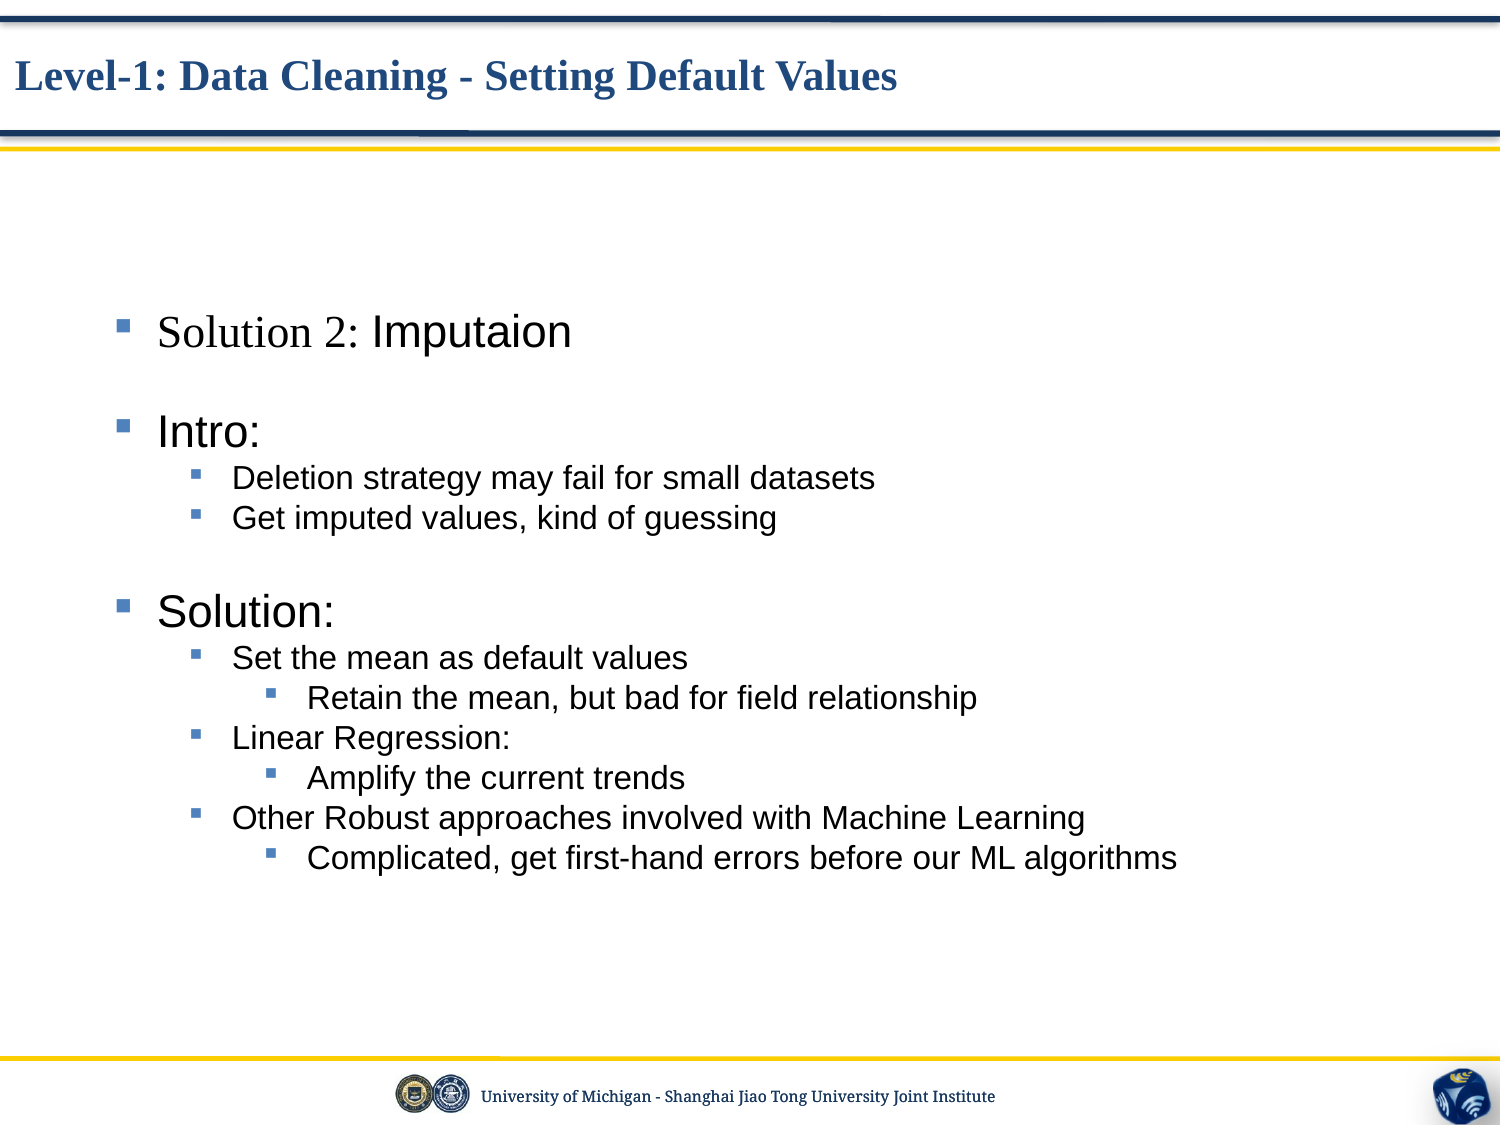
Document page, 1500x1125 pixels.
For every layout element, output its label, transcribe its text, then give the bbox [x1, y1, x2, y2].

text_box Level-1: Data Cleaning - Setting Default Values [0, 21, 1500, 126]
picture [1423, 1058, 1494, 1125]
text_box Solution 2: Imputaion Intro: Deletion strategy may fail for small datasets Get imputed values, kind of guessing Solution: Set the mean as default values Retain the mean, but bad for field relationship Linear Regression: Amplify the current trends Other Robust approaches involved with Machine Learning Complicated, get first-hand errors before our ML algorithms [99, 294, 1500, 844]
picture [395, 1074, 470, 1113]
